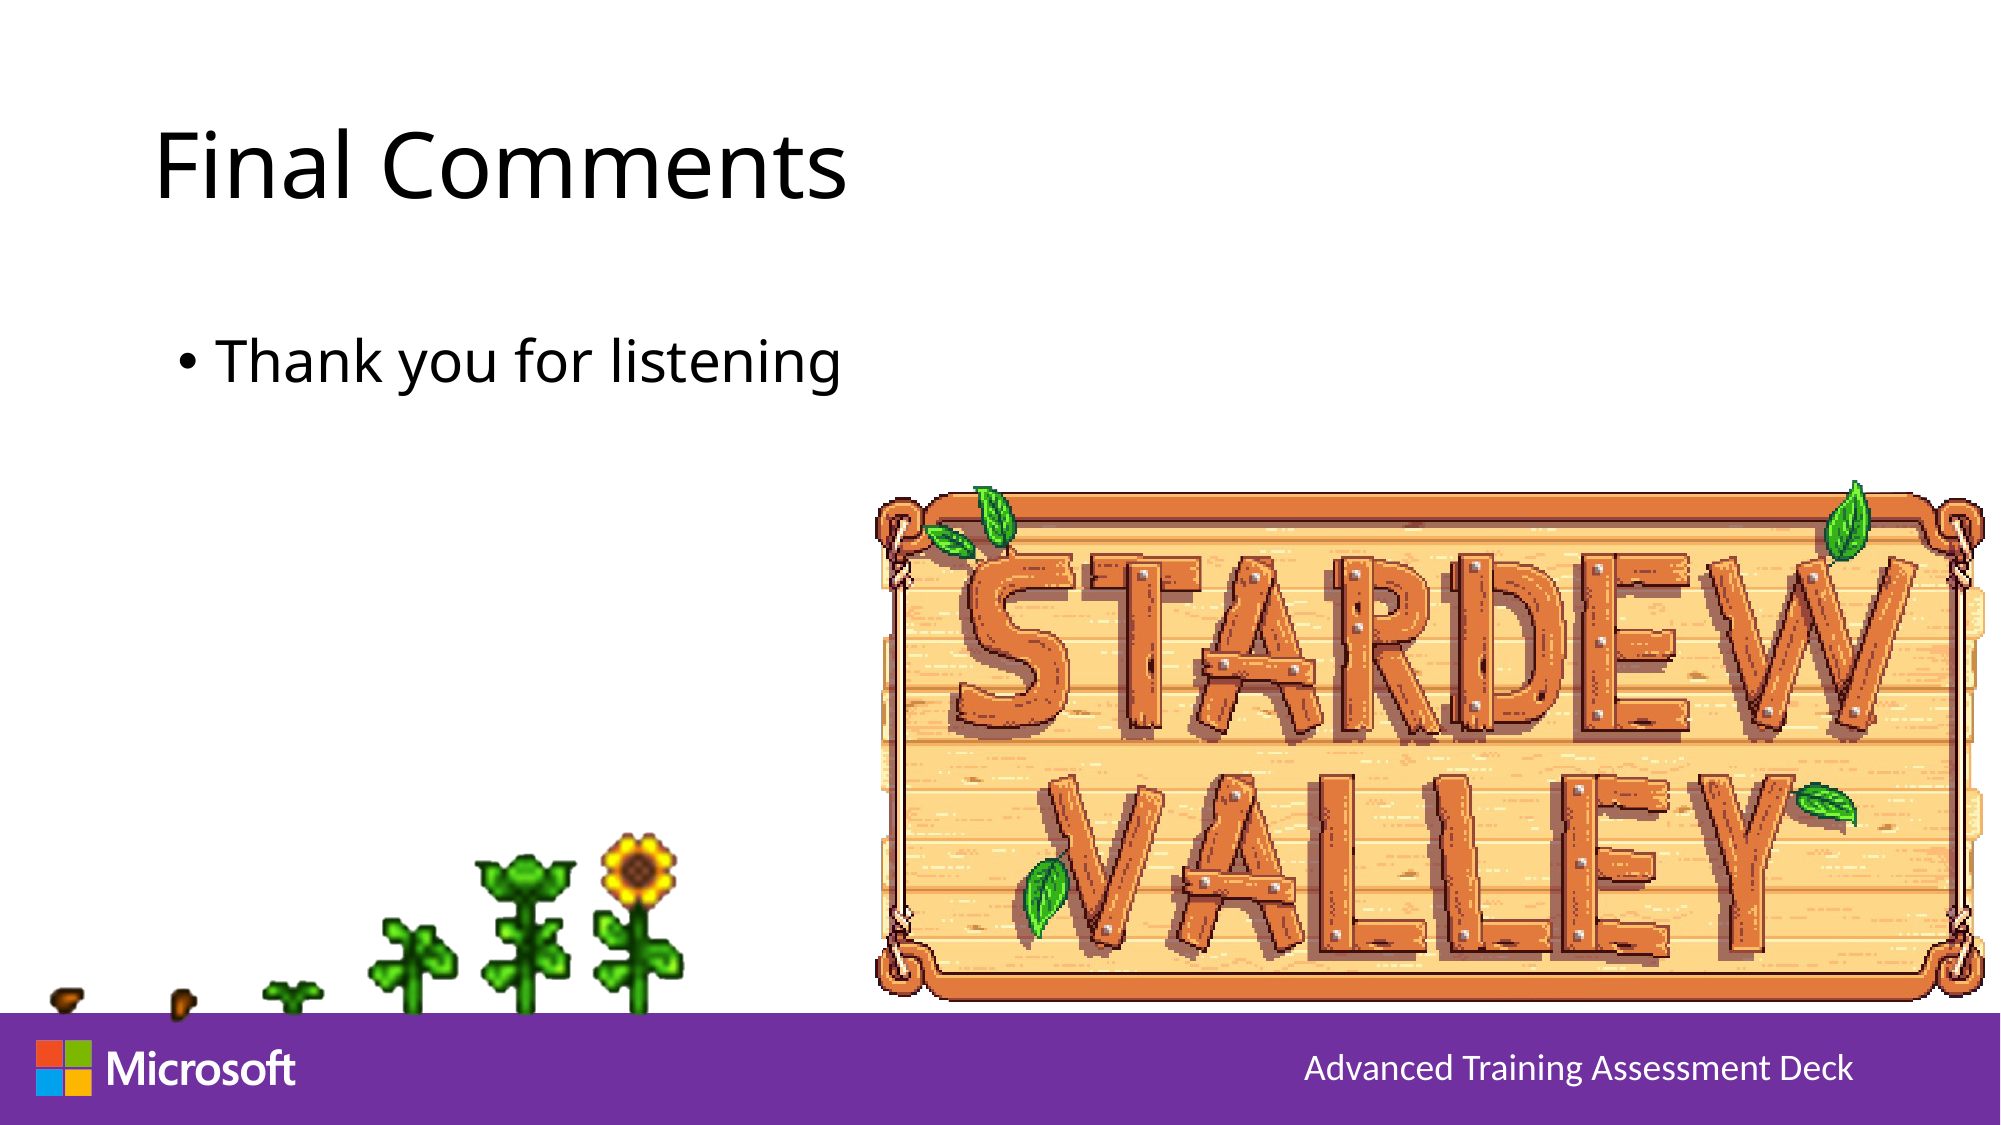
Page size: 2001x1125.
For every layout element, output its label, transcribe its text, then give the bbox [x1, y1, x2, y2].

title Final Comments [137, 59, 1863, 278]
picture [0, 794, 689, 1125]
text_box Thank you for listening [162, 324, 1888, 1039]
picture [869, 480, 1985, 1039]
